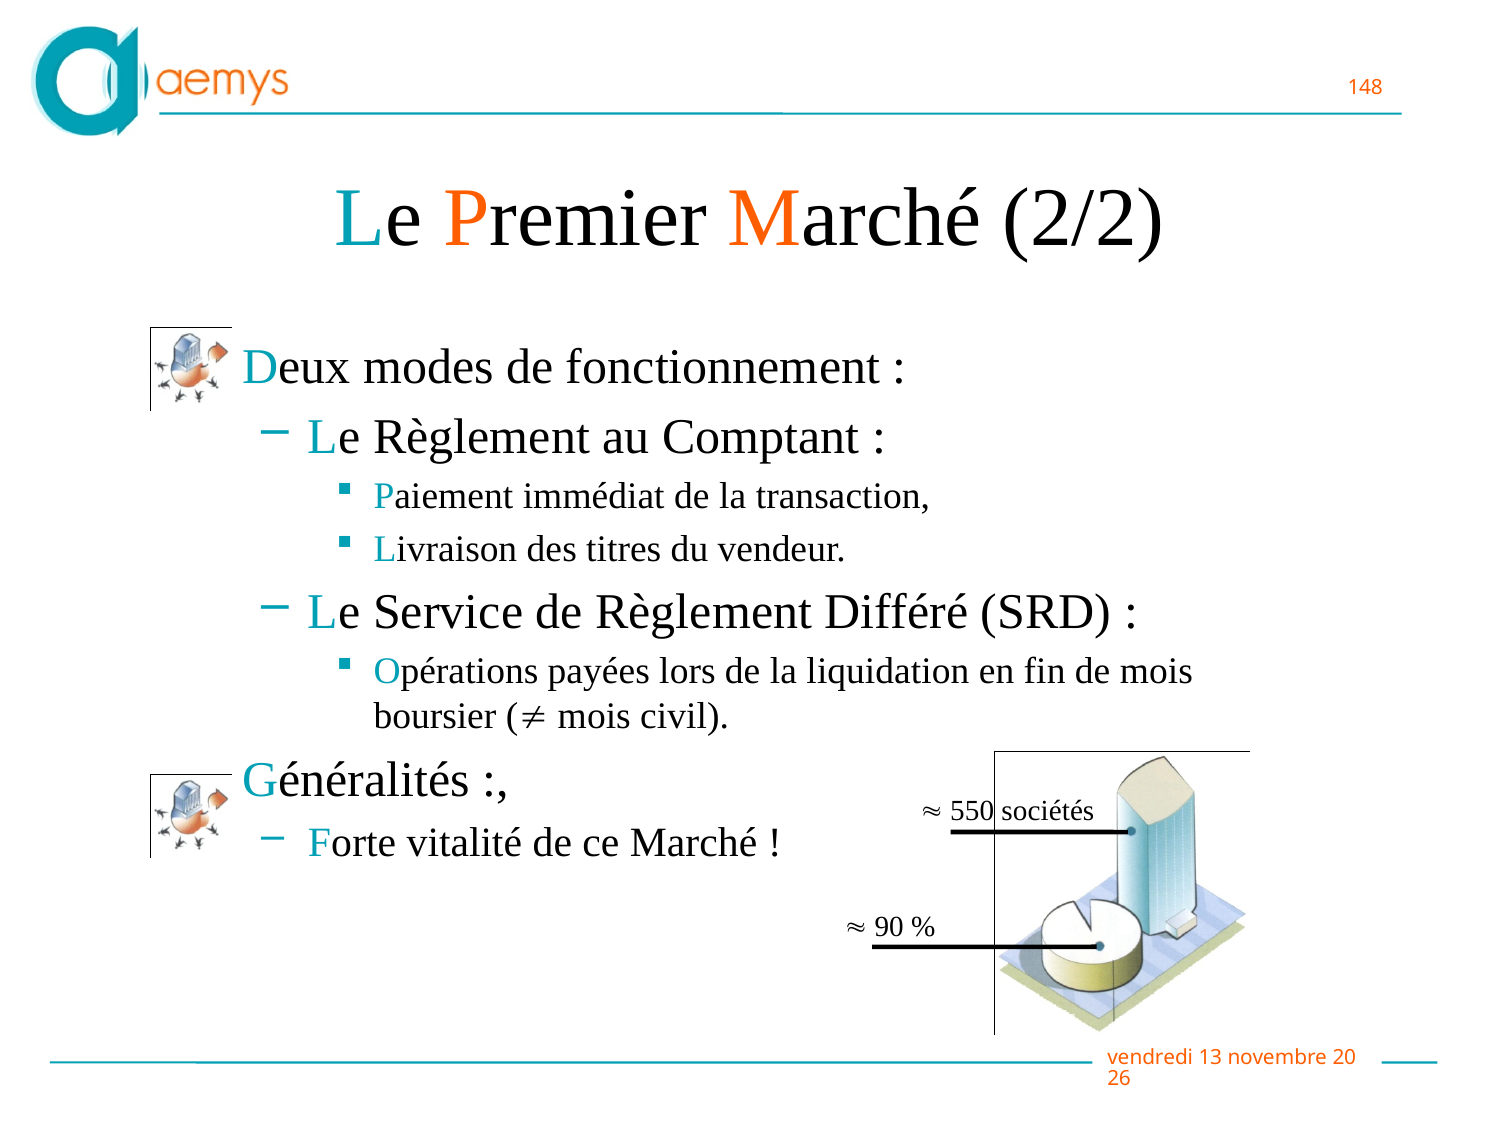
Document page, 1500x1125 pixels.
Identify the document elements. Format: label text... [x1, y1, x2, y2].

title Le Premier Marché (2/2) [112, 137, 1388, 288]
picture [29, 24, 290, 138]
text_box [832, 751, 1250, 1036]
picture [149, 774, 233, 858]
picture [149, 327, 233, 411]
list Deux modes de fonctionnement : Le Règlement au Comptant : Paiement immédiat de la transaction, Livraison des titres du vendeur. Le Service de Règlement Différé (SRD) : Opérations payées lors de la liquidation en fin de mois boursier ( mois civil). Généralités :, Forte vitalité de ce Marché ! [170, 326, 1334, 1027]
